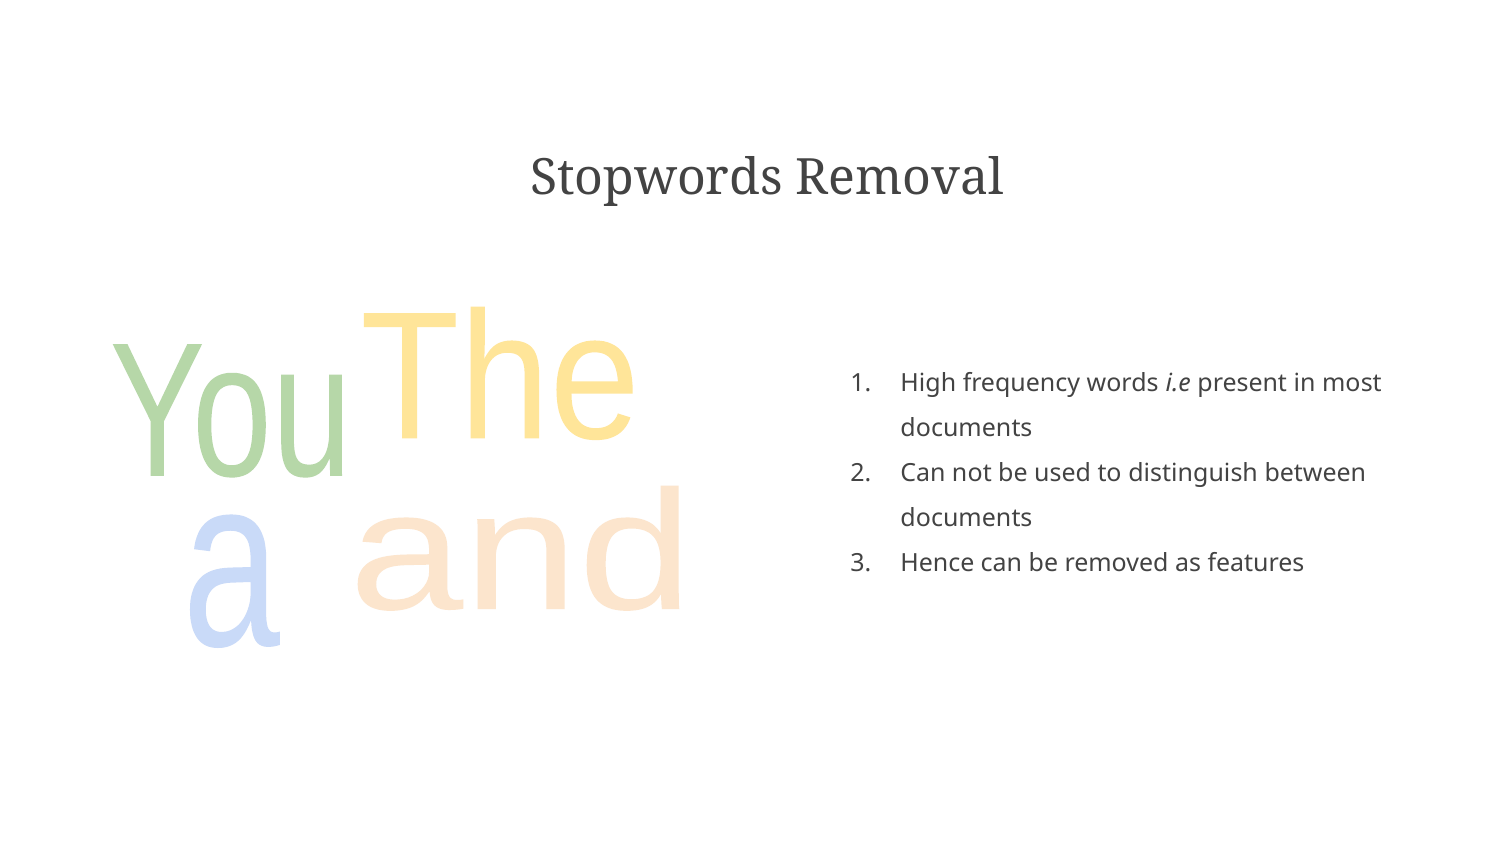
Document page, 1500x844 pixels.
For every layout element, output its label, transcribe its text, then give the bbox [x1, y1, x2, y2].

text_box Stopwords Removal [171, 111, 1363, 238]
text_box High frequency words i.e present in most documents Can not be used to distinguish between documents Hence can be removed as features [810, 336, 1421, 594]
